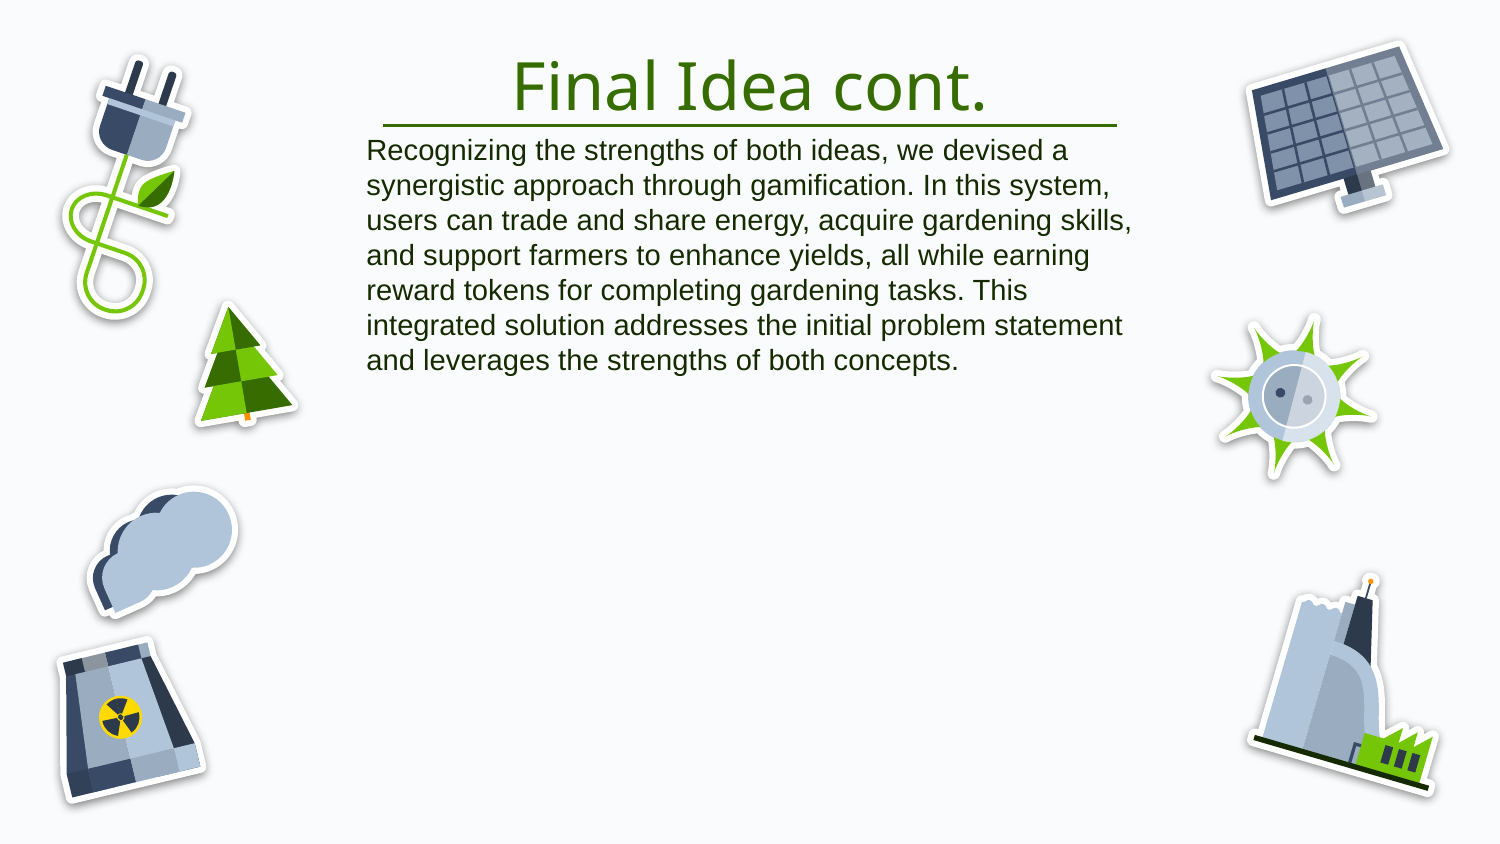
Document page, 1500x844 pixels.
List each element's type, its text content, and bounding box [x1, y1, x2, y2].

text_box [54, 650, 187, 785]
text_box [191, 305, 285, 422]
subtitle Recognizing the strengths of both ideas, we devised a synergistic approach through gamification. In this system, users can trade and share energy, acquire gardening skills, and support farmers to enhance yields, all while earning reward tokens for completing gardening tasks. This integrated solution addresses the initial problem statement and leverages the strengths of both concepts. [328, 116, 1172, 368]
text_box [1255, 65, 1436, 205]
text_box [73, 62, 179, 313]
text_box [1214, 316, 1375, 477]
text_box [82, 500, 236, 590]
title Final Idea cont. [328, 33, 1172, 116]
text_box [1275, 580, 1458, 770]
